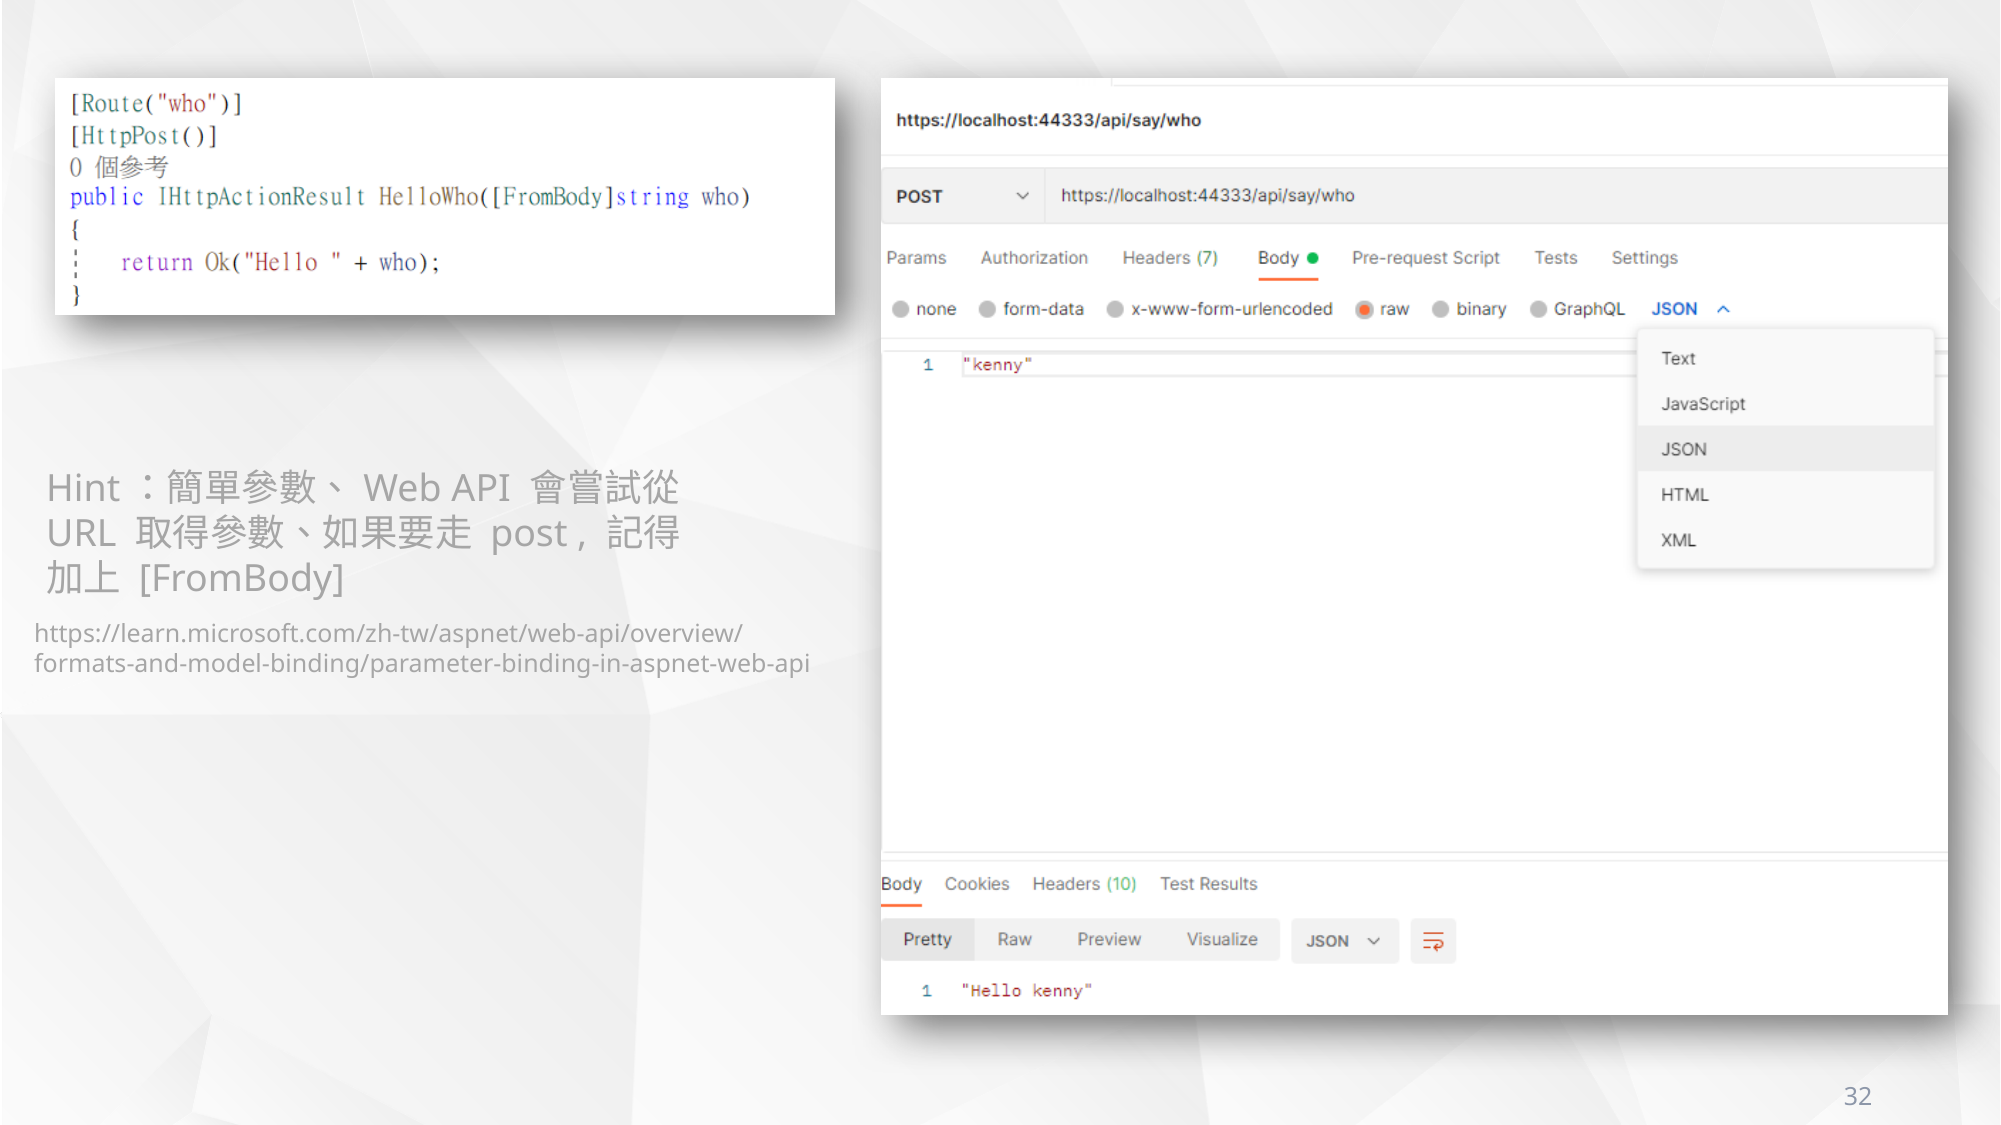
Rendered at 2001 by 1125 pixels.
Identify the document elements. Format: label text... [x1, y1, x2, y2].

text_box Hint：簡單參數、Web API 會嘗試從 URL 取得參數、如果要走 post , 記得加上 [FromBody] [31, 456, 729, 606]
text_box https://learn.microsoft.com/zh-tw/aspnet/web-api/overview/formats-and-model-binding/parameter-binding-in-aspnet-web-api [19, 609, 859, 685]
picture [0, 0, 2001, 1125]
